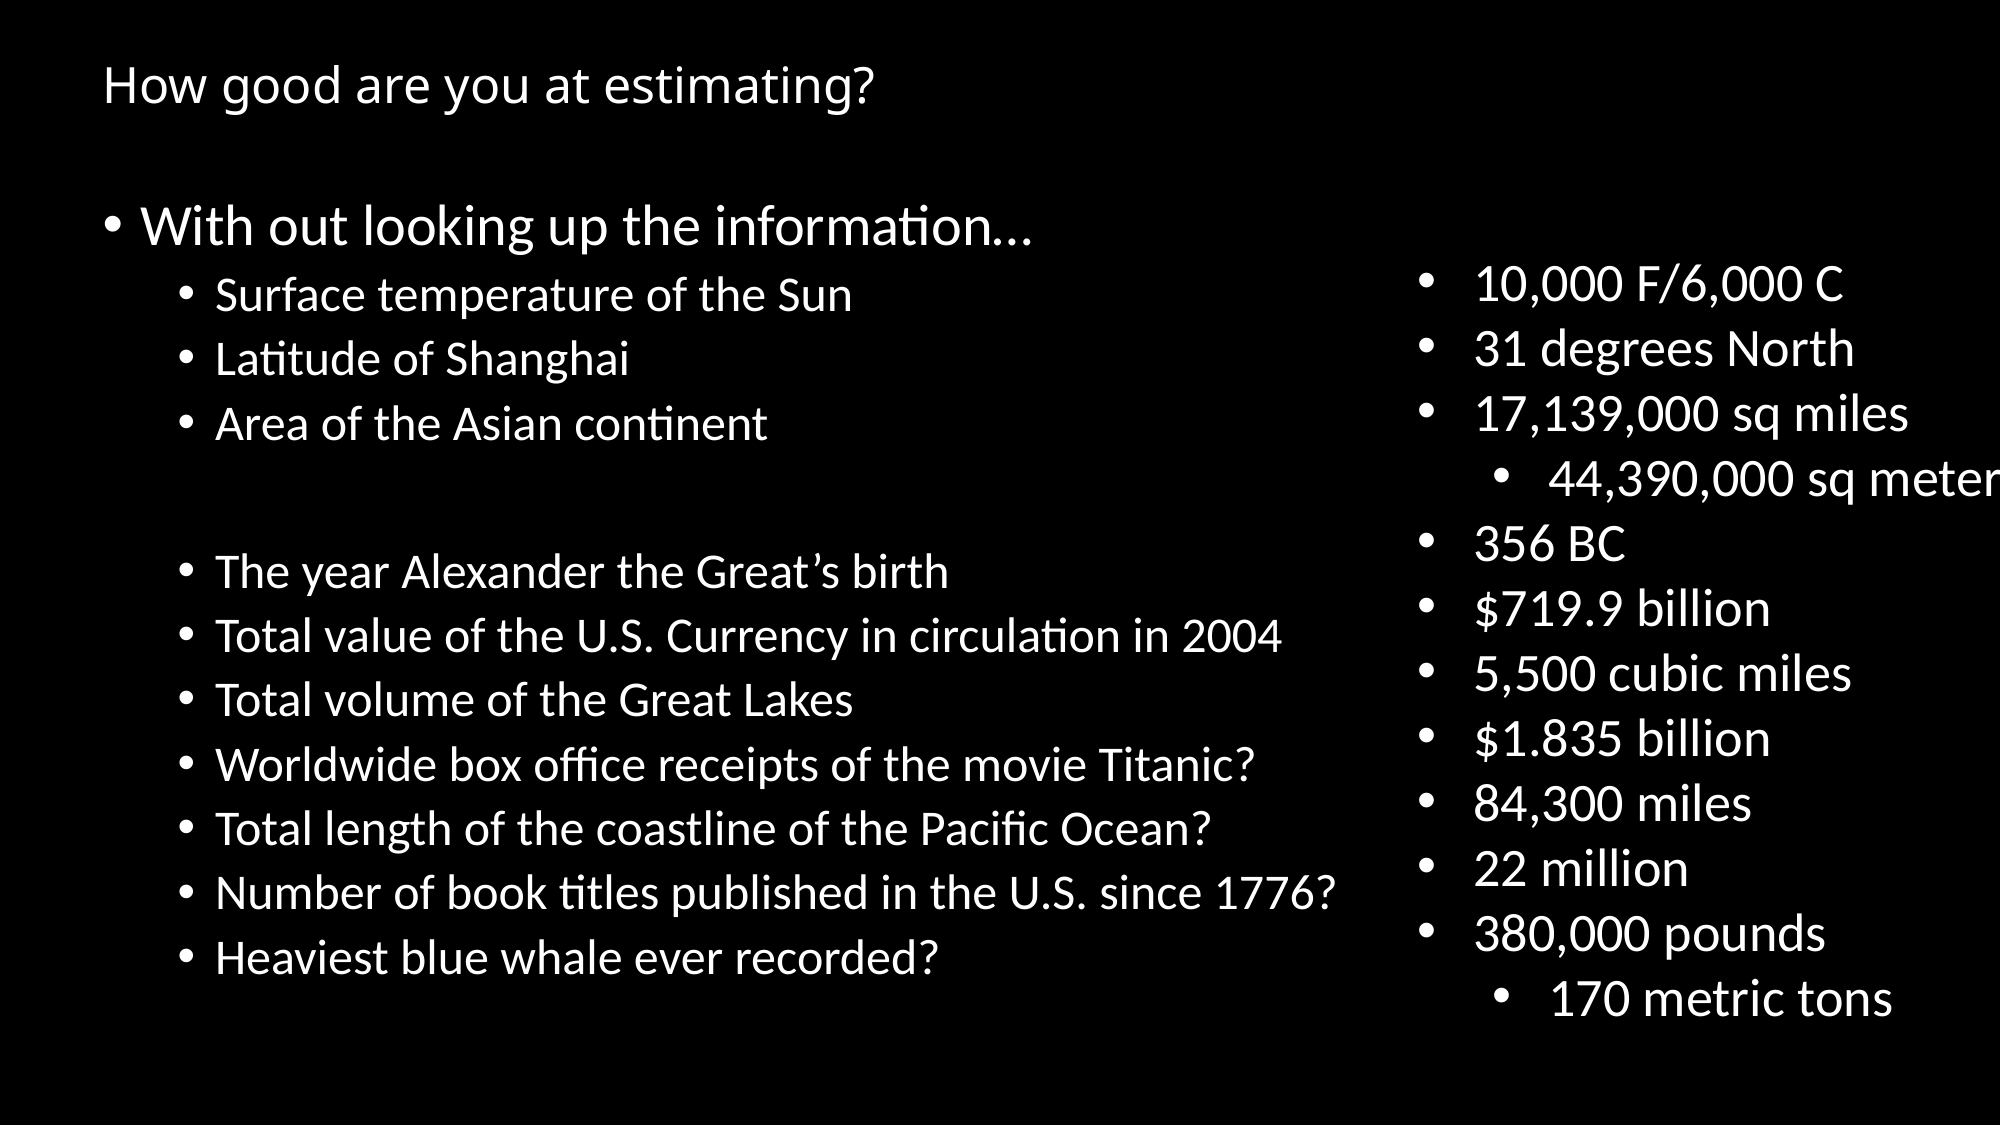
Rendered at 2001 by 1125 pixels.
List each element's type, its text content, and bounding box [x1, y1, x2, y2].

title How good are you at estimating? [87, 12, 1900, 162]
text_box 10,000 F/6,000 C 31 degrees North 17,139,000 sq miles 44,390,000 sq meters 356 BC $719.9 billion 5,500 cubic miles $1.835 billion 84,300 miles 22 million 380,000 pounds 170 metric tons [1402, 174, 2000, 1100]
list With out looking up the information… Surface temperature of the Sun Latitude of Shanghai Area of the Asian continent The year Alexander the Great’s birth Total value of the U.S. Currency in circulation in 2004 Total volume of the Great Lakes Worldwide box office receipts of the movie Titanic? Total length of the coastline of the Pacific Ocean? Number of book titles published in the U.S. since 1776? Heaviest blue whale ever recorded? [87, 187, 1402, 1013]
